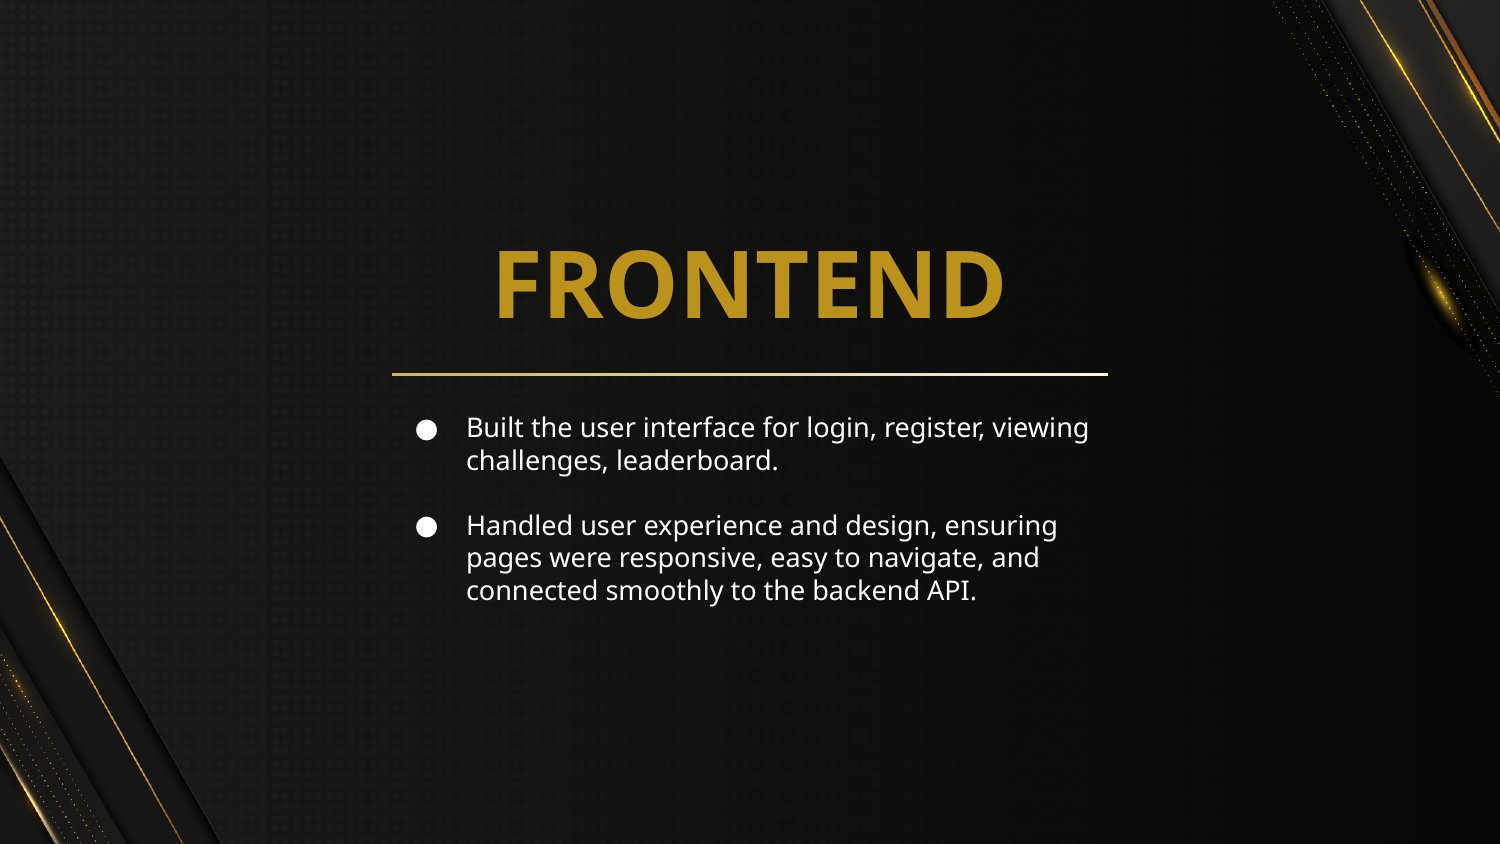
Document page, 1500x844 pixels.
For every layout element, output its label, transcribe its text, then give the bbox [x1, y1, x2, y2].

subtitle Built the user interface for login, register, viewing challenges, leaderboard. Handled user experience and design, ensuring pages were responsive, easy to navigate, and connected smoothly to the backend API. [376, 395, 1124, 646]
picture [0, 0, 1500, 844]
title FRONTEND [376, 221, 1124, 353]
